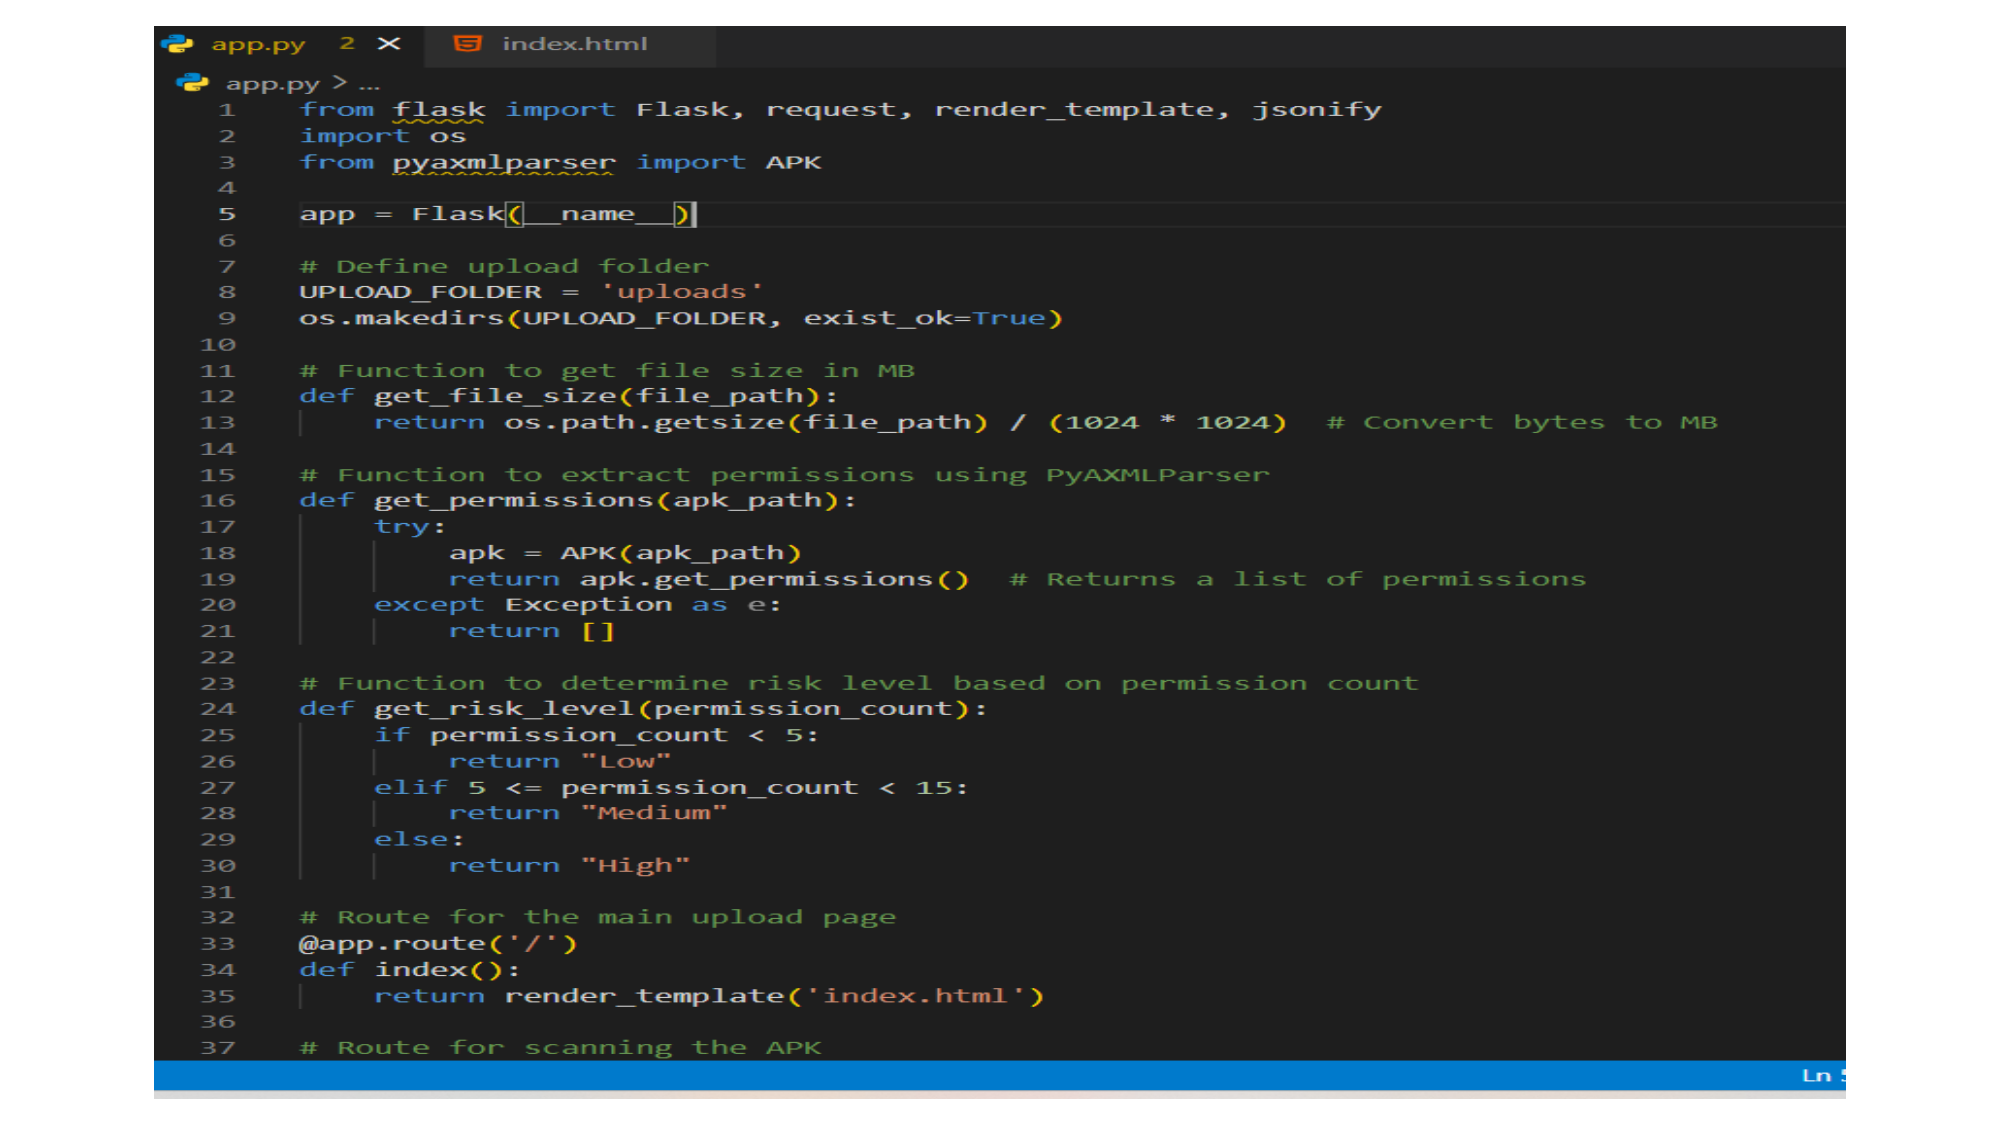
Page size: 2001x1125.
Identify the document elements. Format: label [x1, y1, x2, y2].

picture [154, 26, 1846, 1099]
